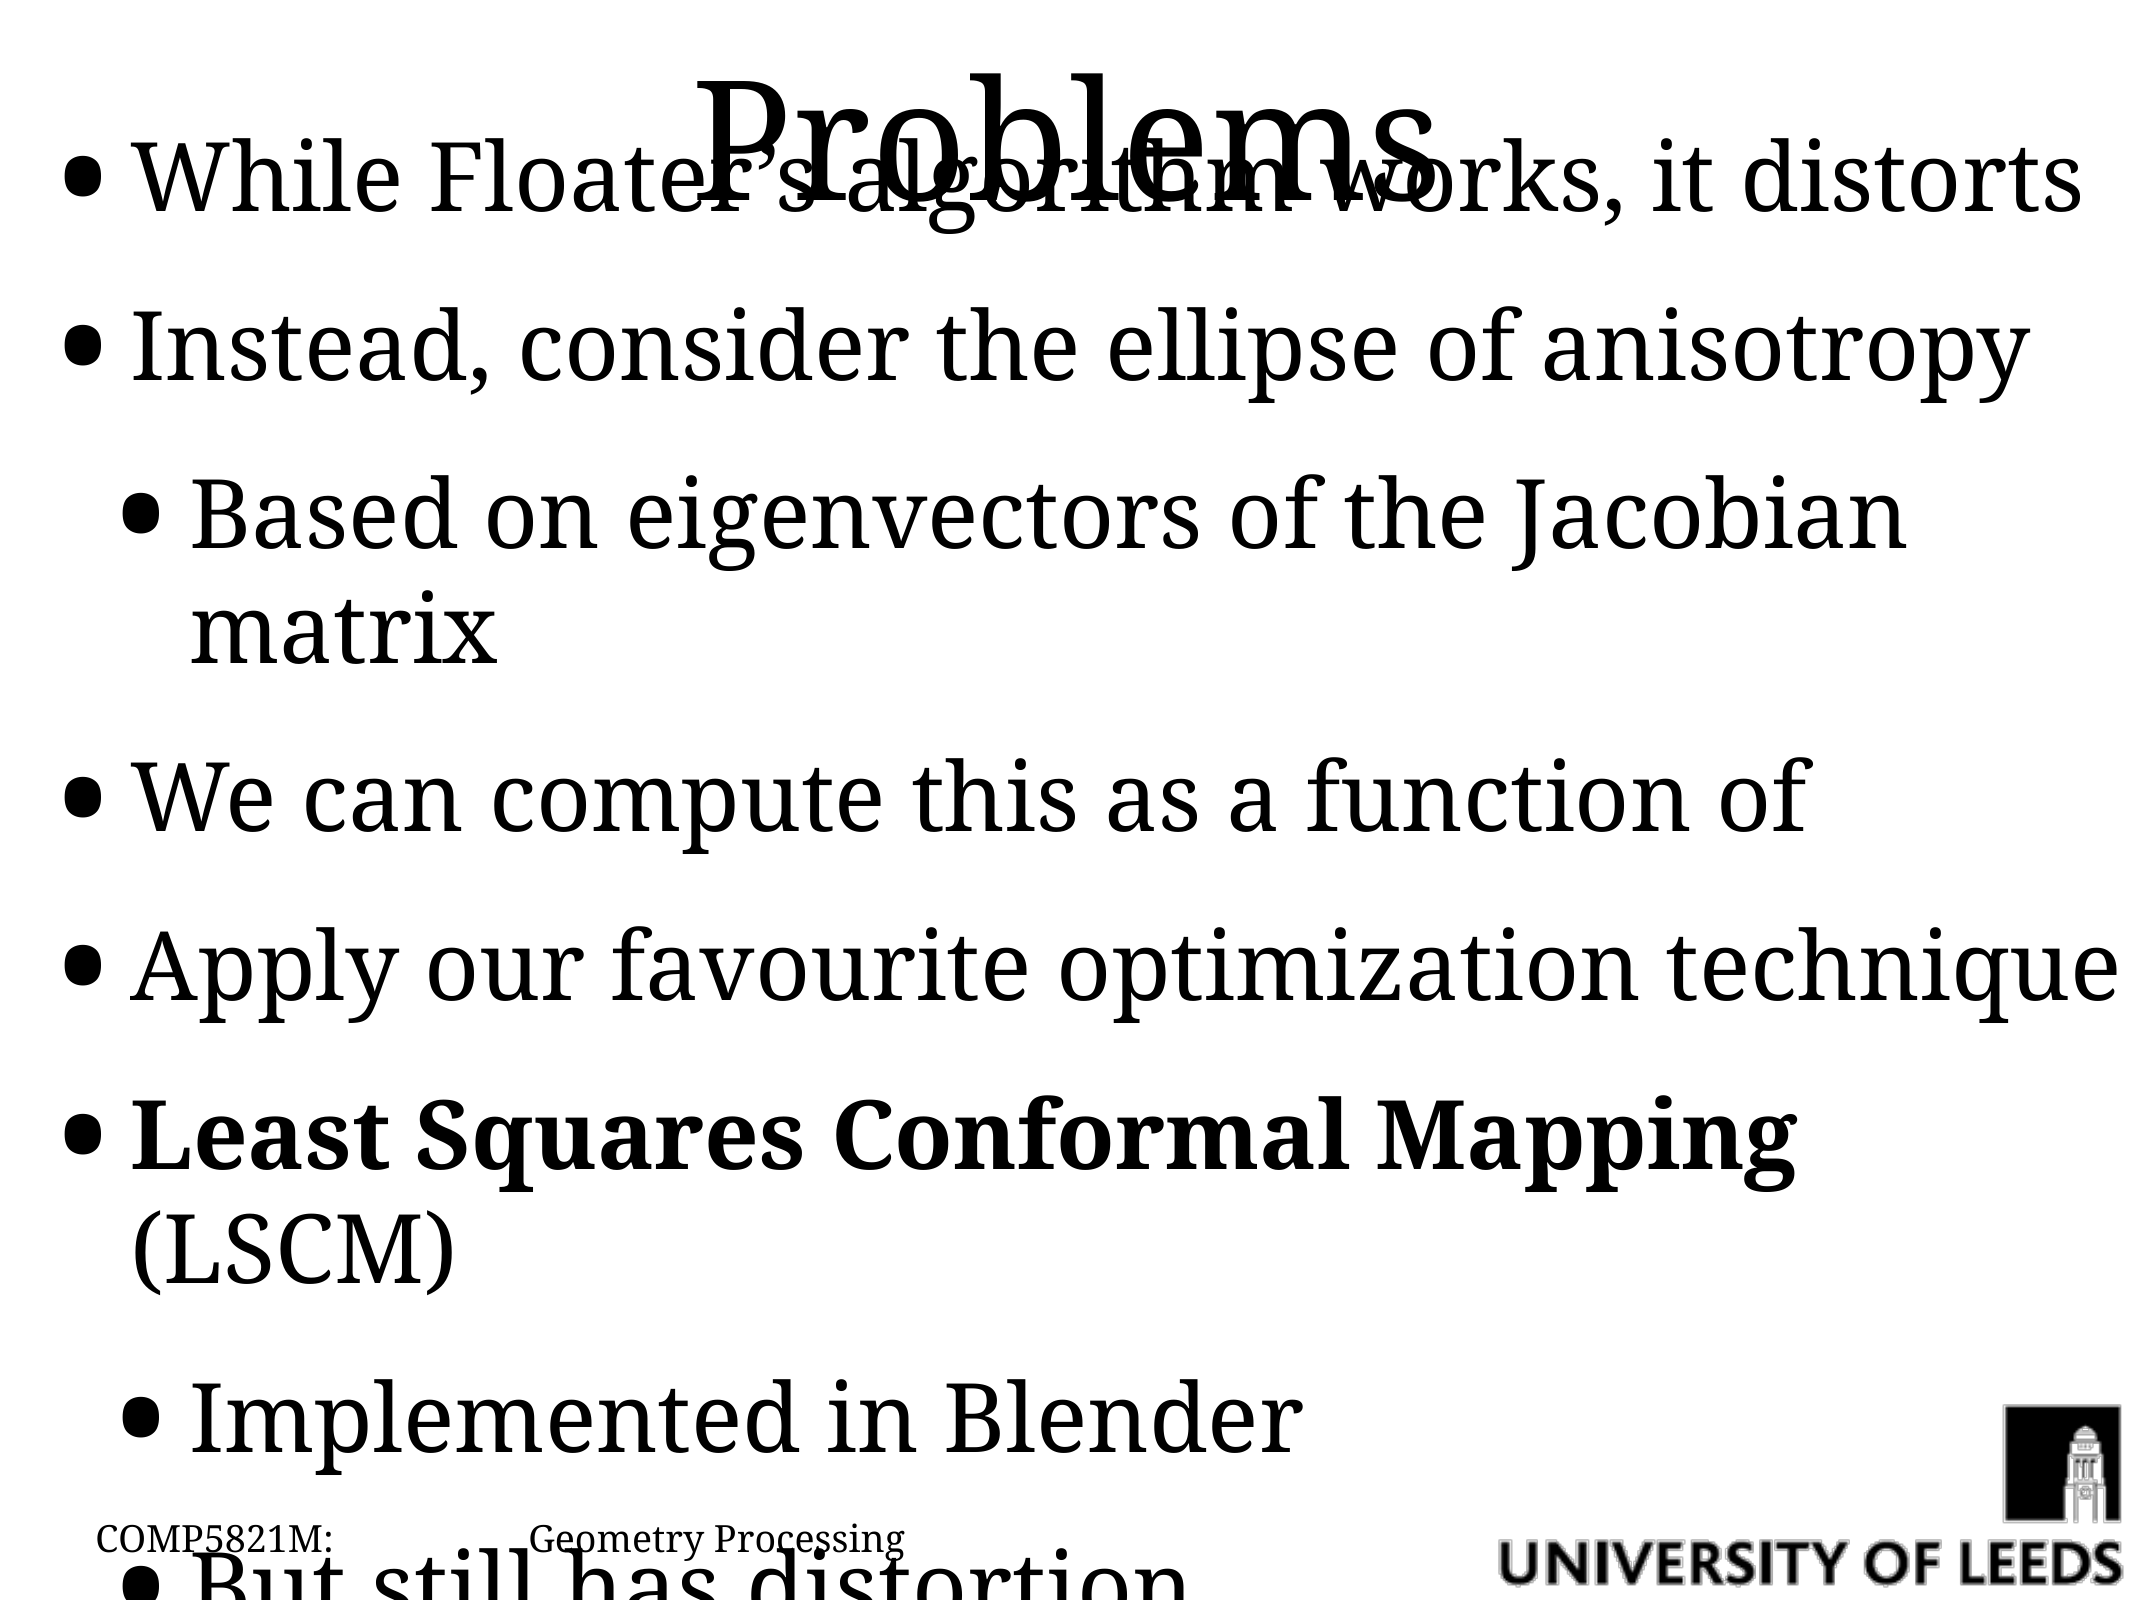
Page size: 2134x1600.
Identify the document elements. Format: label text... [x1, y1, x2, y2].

picture [1491, 1339, 2132, 1600]
title Problems [1, 7, 2134, 259]
